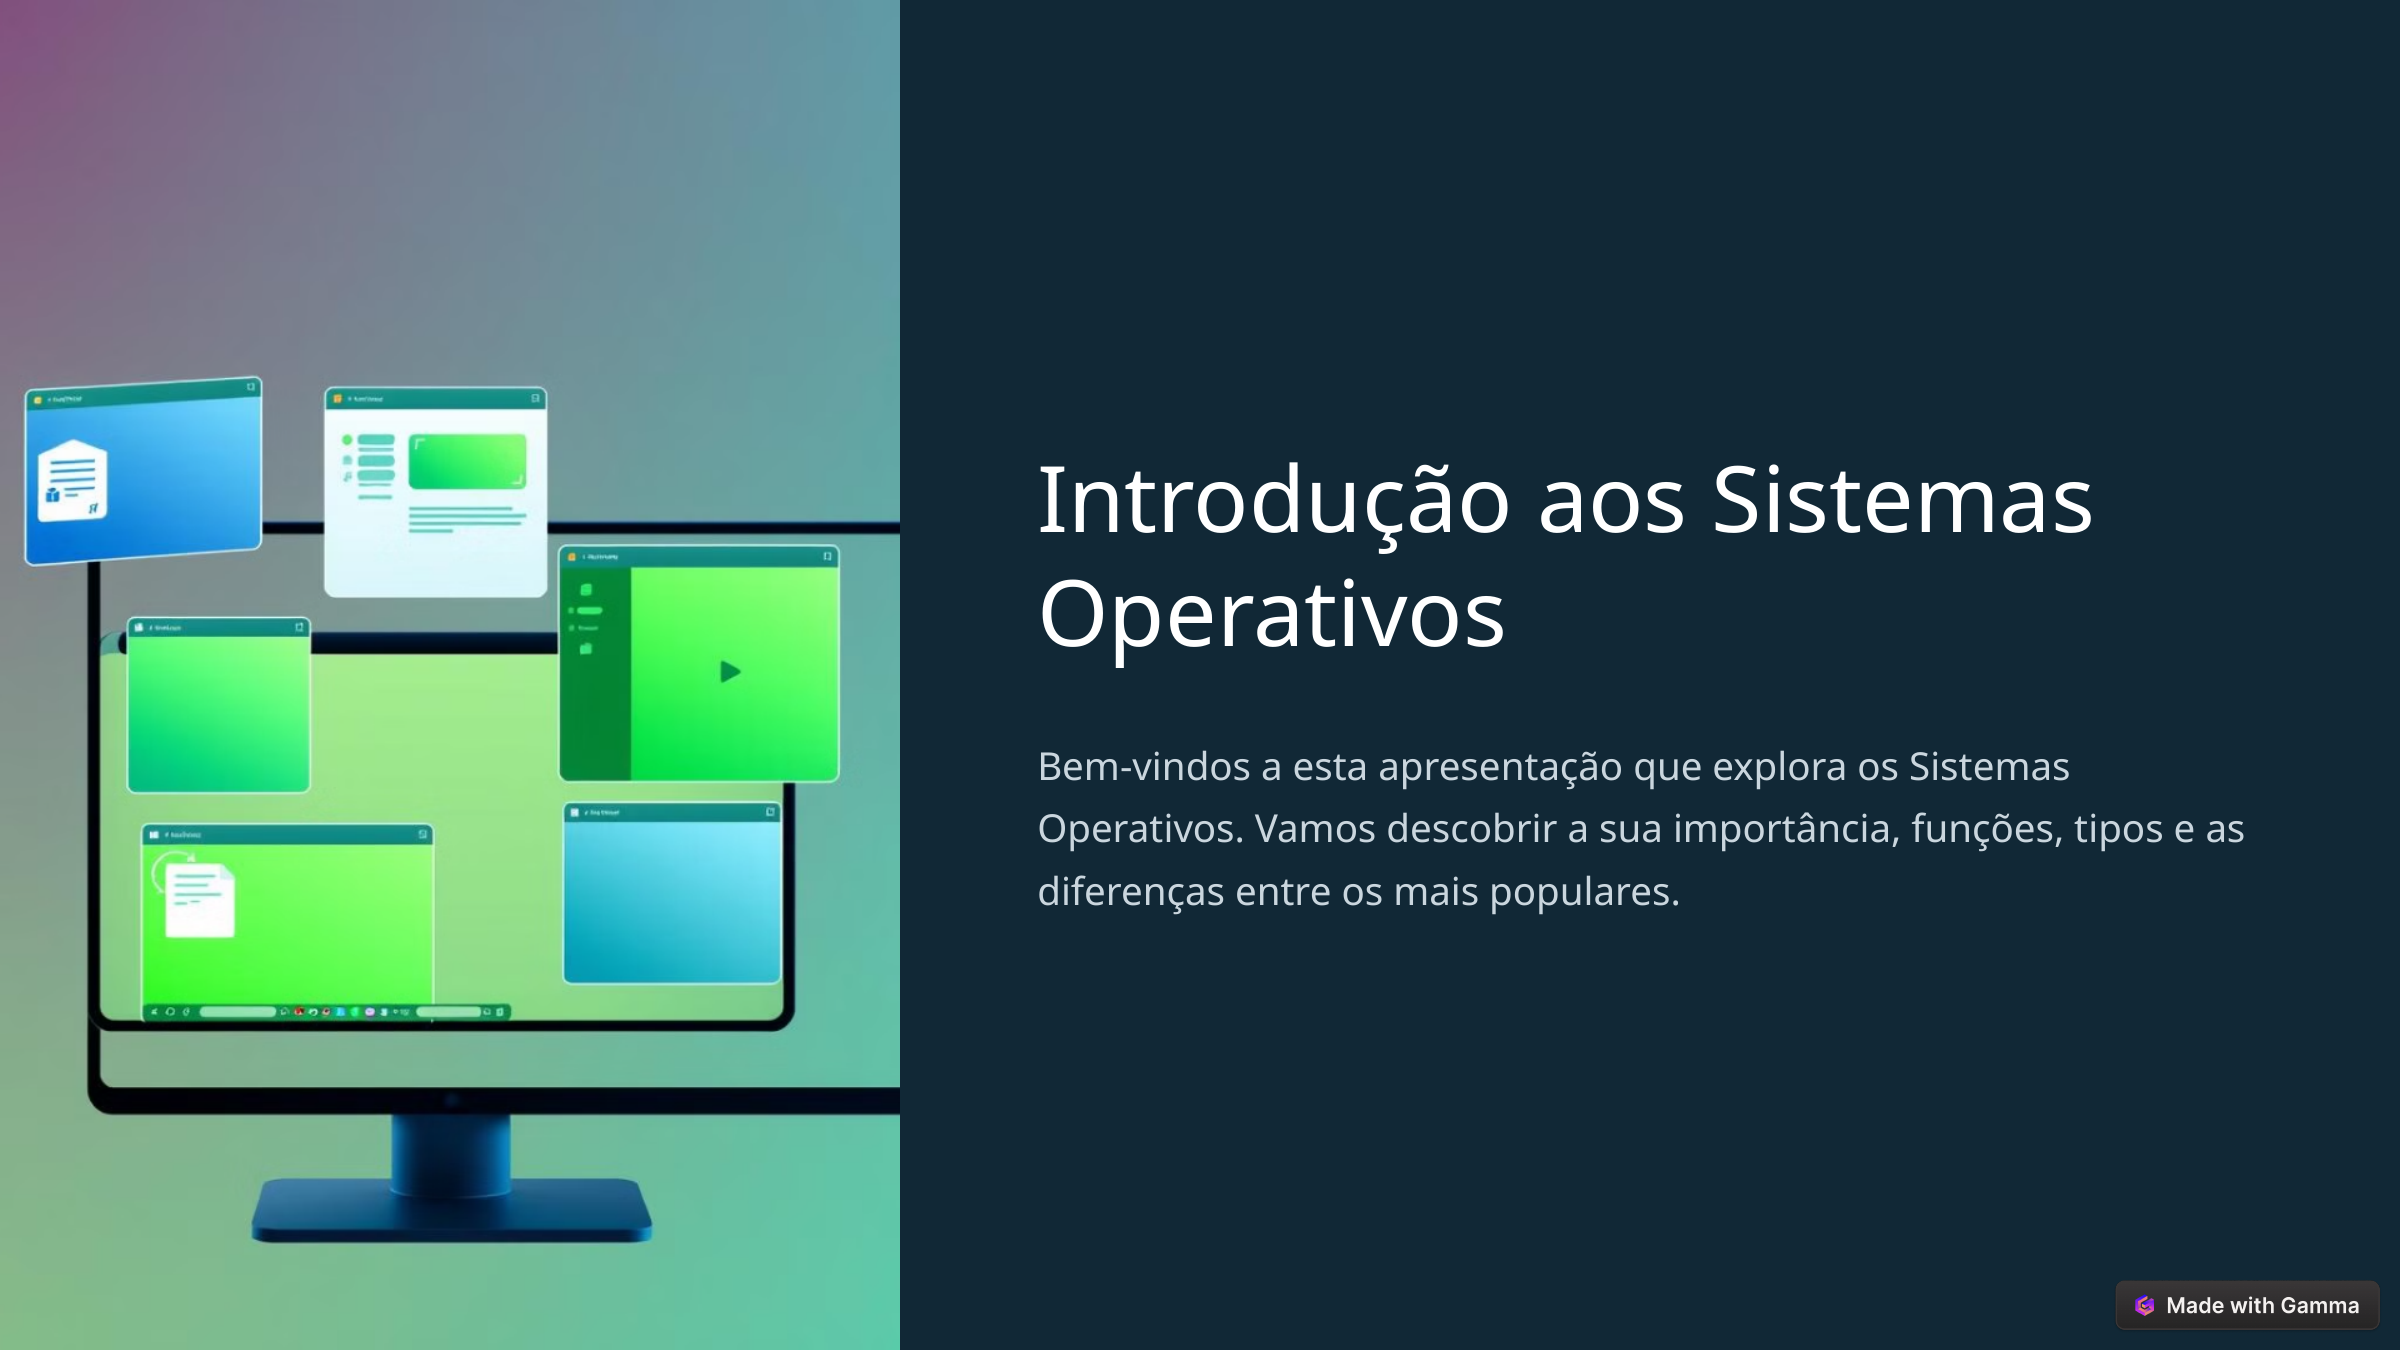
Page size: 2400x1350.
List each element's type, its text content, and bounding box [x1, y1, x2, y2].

text_box Introdução aos Sistemas Operativos [1037, 435, 2263, 667]
picture [2106, 1271, 2389, 1339]
picture [0, 0, 900, 1350]
text_box Bem-vindos a esta apresentação que explora os Sistemas Operativos. Vamos descobrir a sua importância, funções, tipos e as diferenças entre os mais populares. [1037, 725, 2263, 915]
